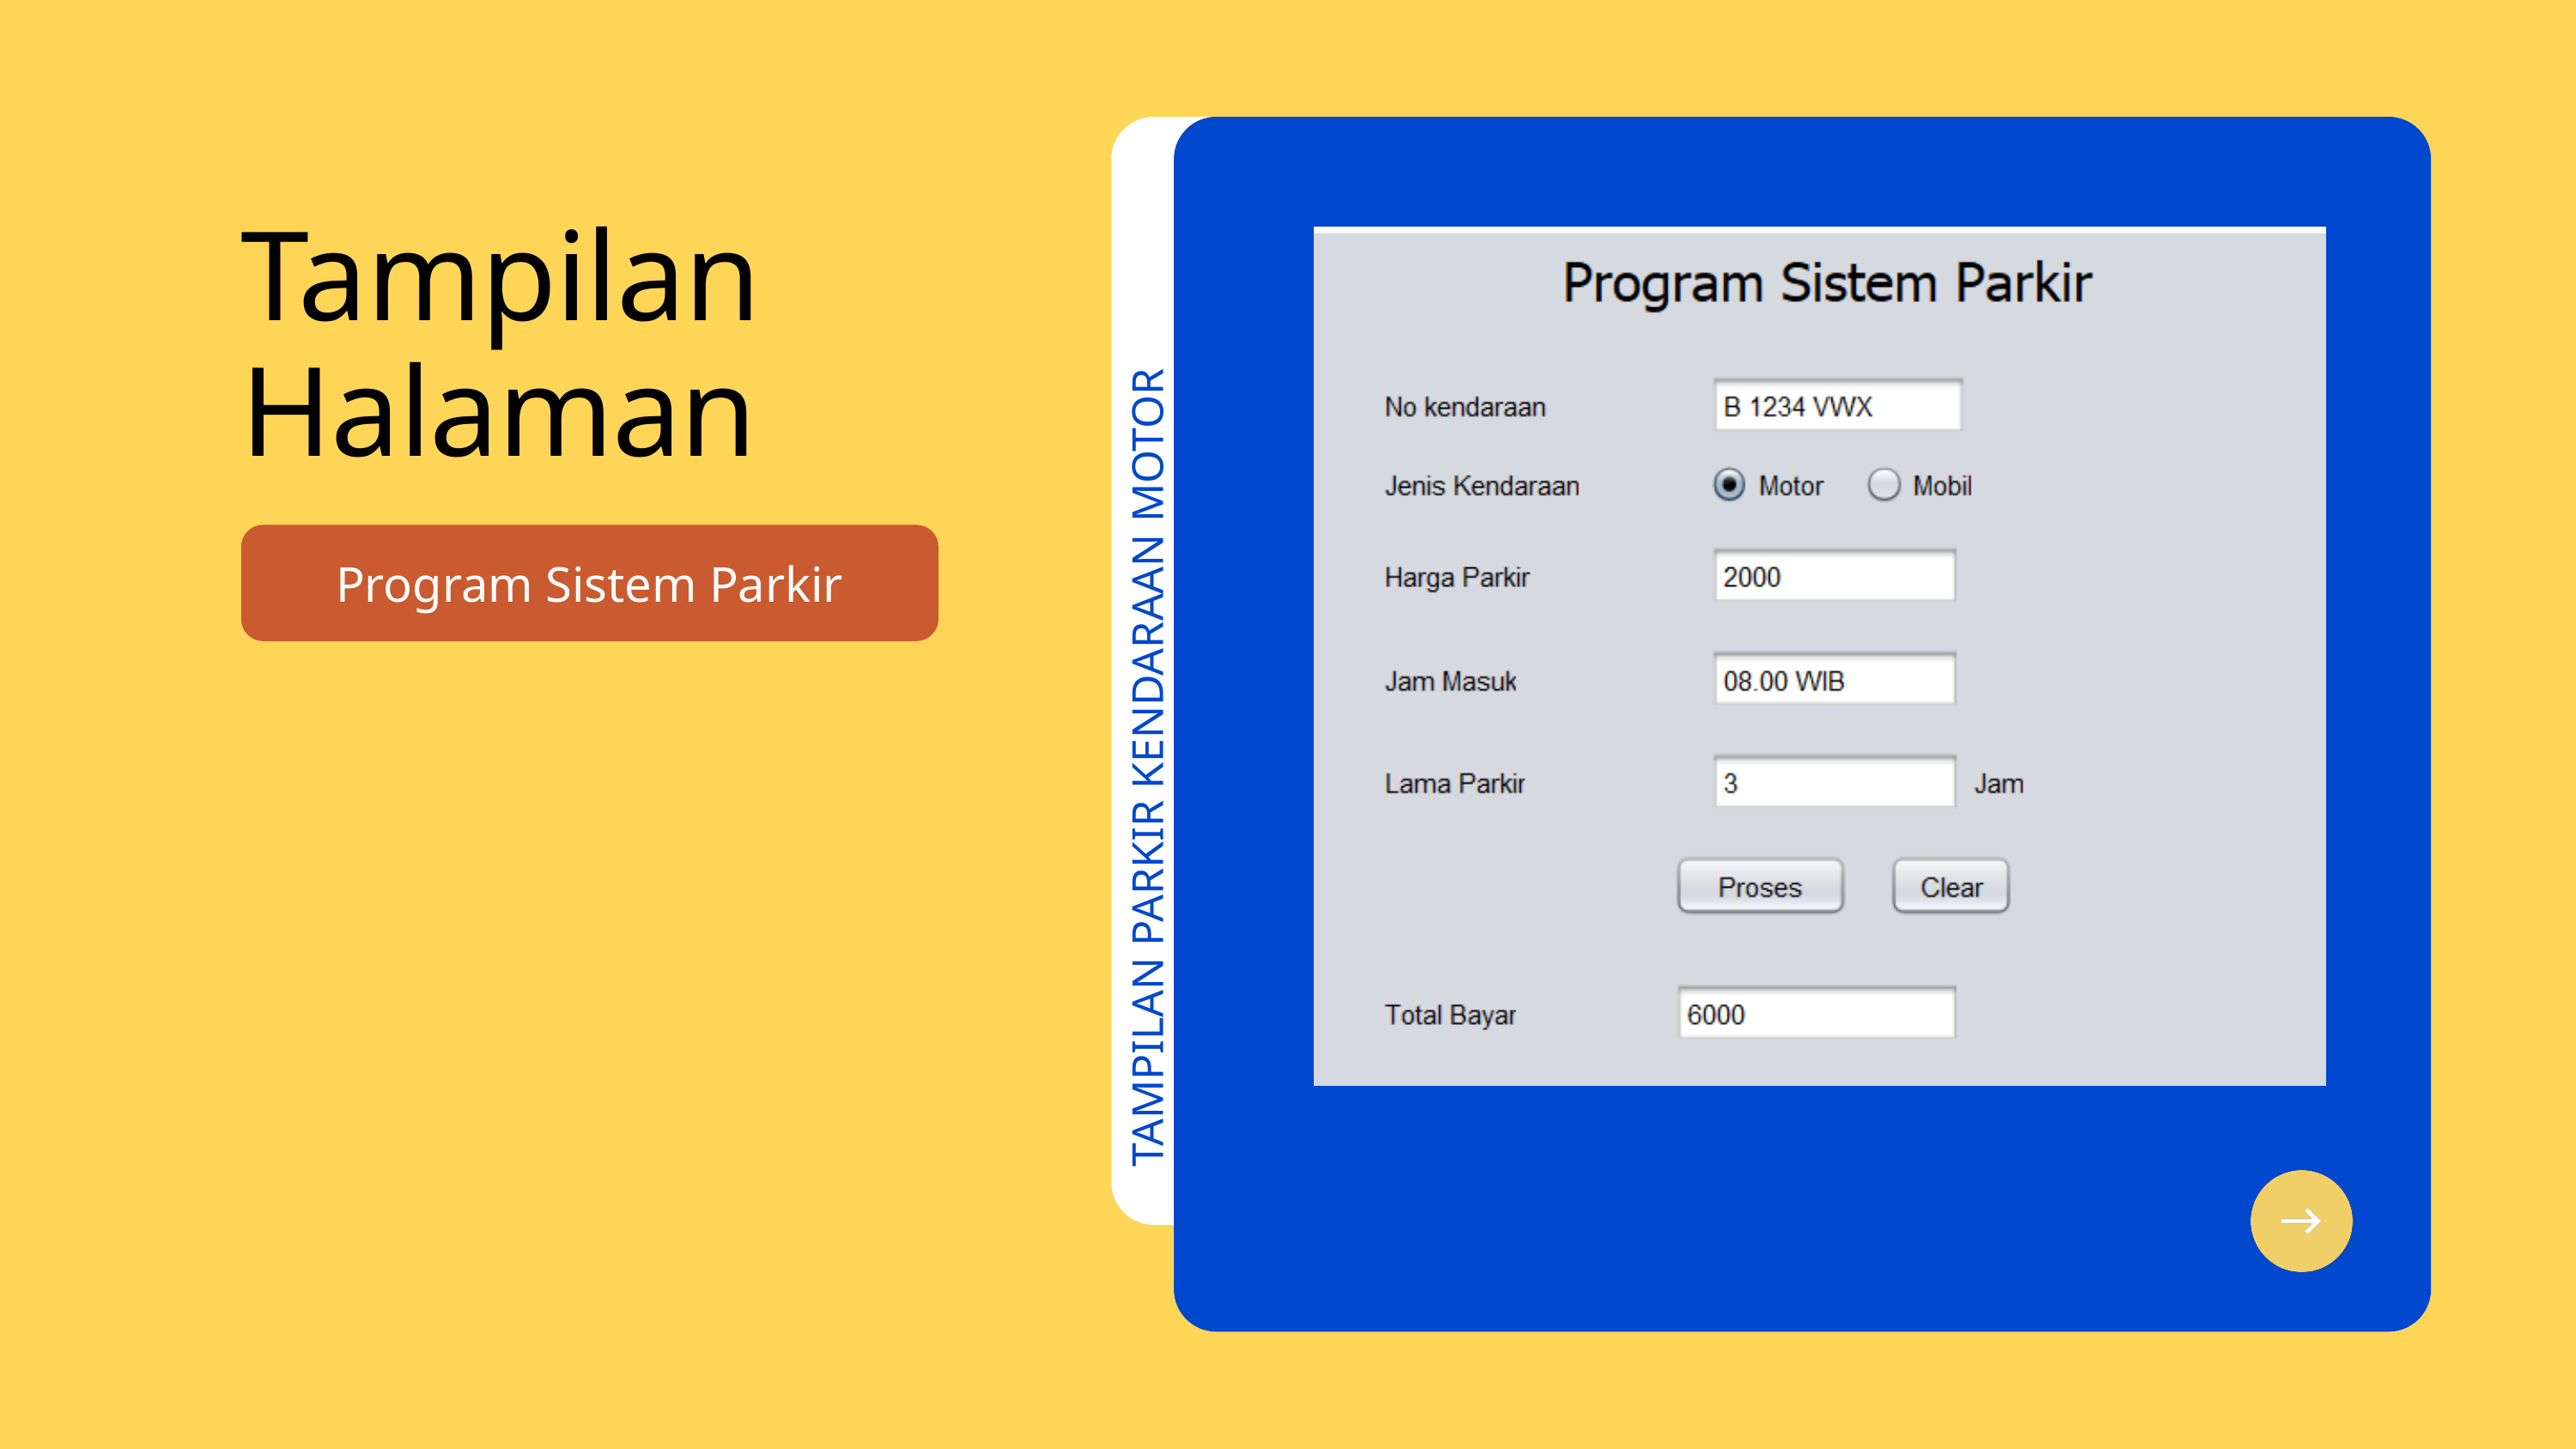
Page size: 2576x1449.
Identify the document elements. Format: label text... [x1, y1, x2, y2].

picture [1313, 227, 2327, 1086]
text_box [2250, 1170, 2353, 1272]
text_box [1173, 116, 2432, 1332]
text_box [1110, 116, 1171, 1226]
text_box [240, 524, 939, 642]
text_box Tampilan Halaman [240, 209, 978, 482]
